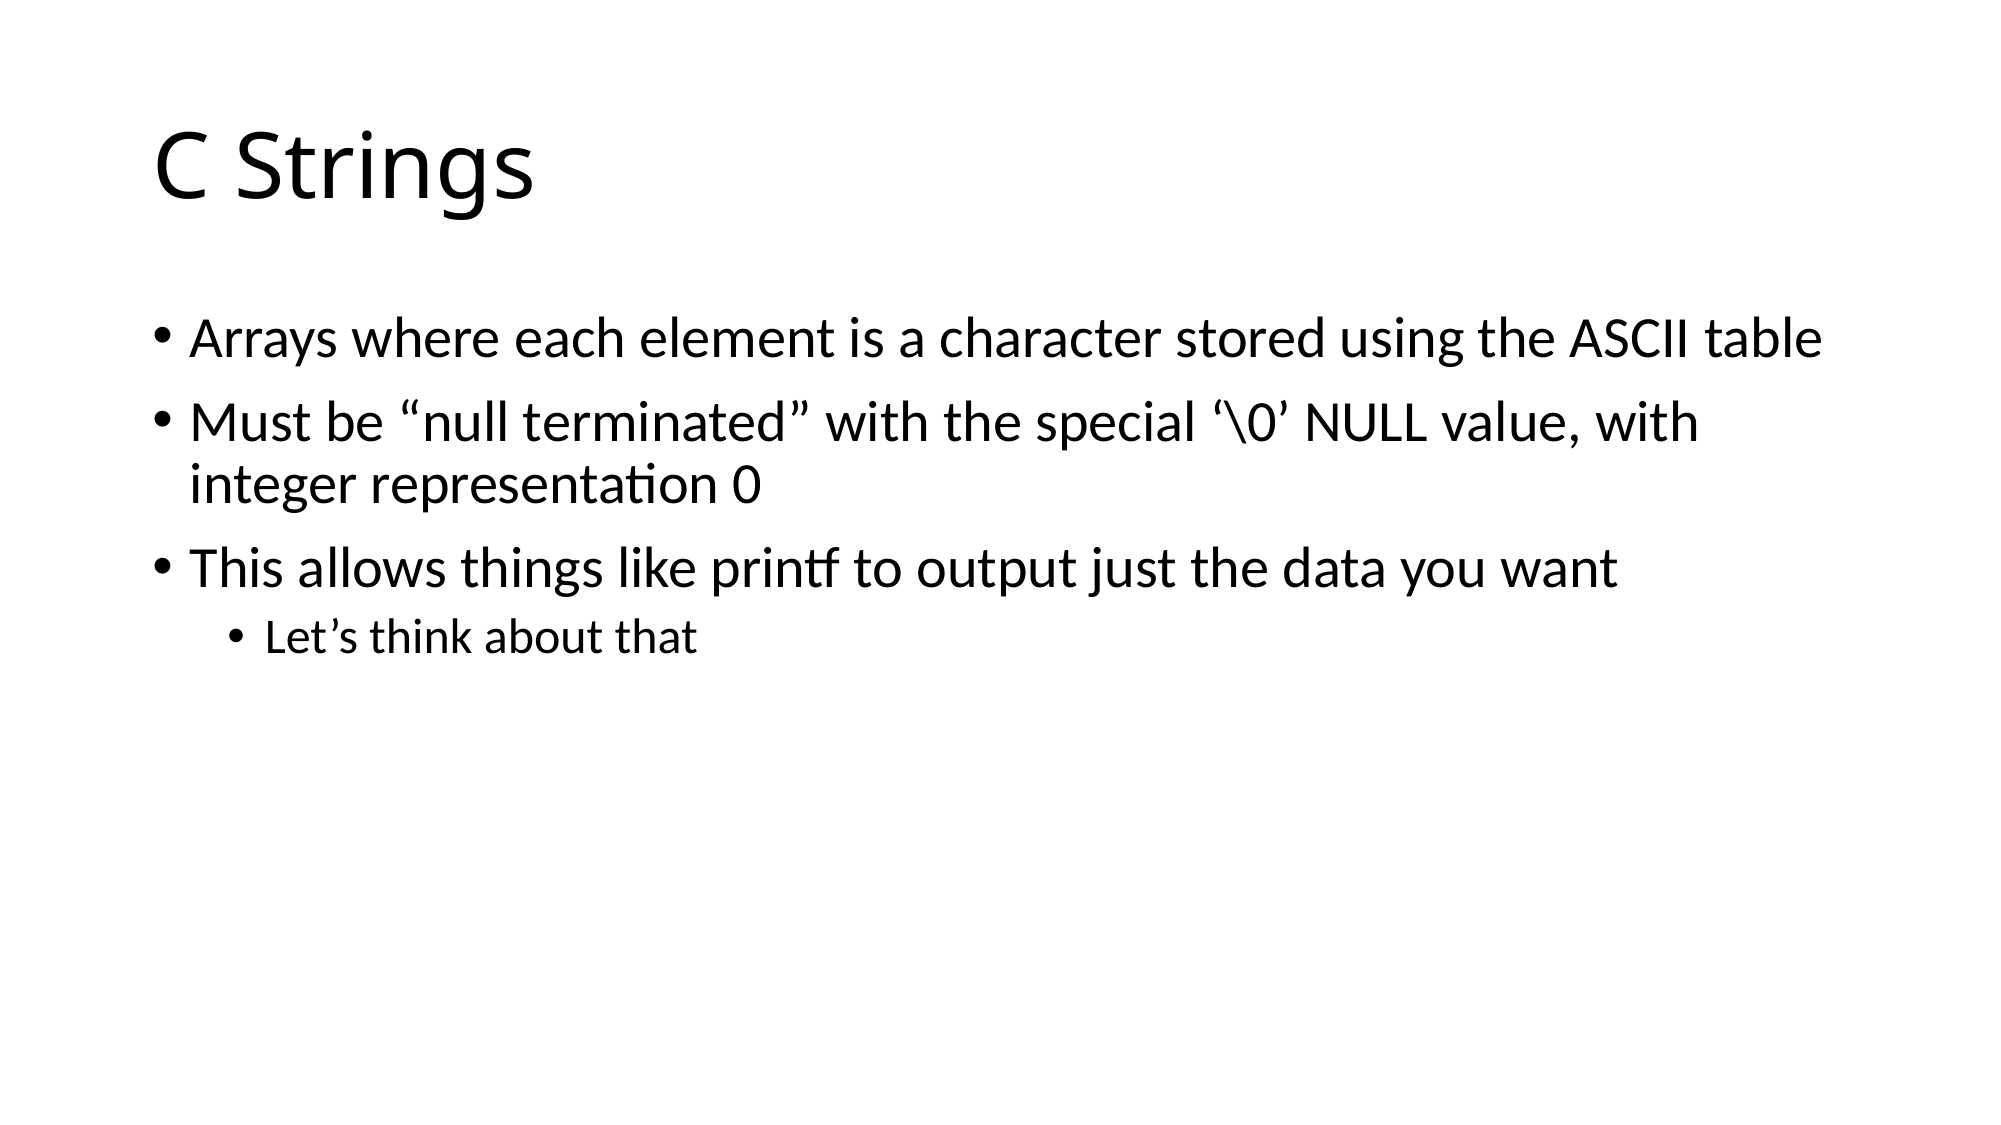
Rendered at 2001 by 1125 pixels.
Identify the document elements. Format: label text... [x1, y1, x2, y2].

title C Strings [137, 59, 1863, 278]
list Arrays where each element is a character stored using the ASCII table Must be “null terminated” with the special ‘\0’ NULL value, with integer representation 0 This allows things like printf to output just the data you want Let’s think about that [137, 299, 1863, 1014]
